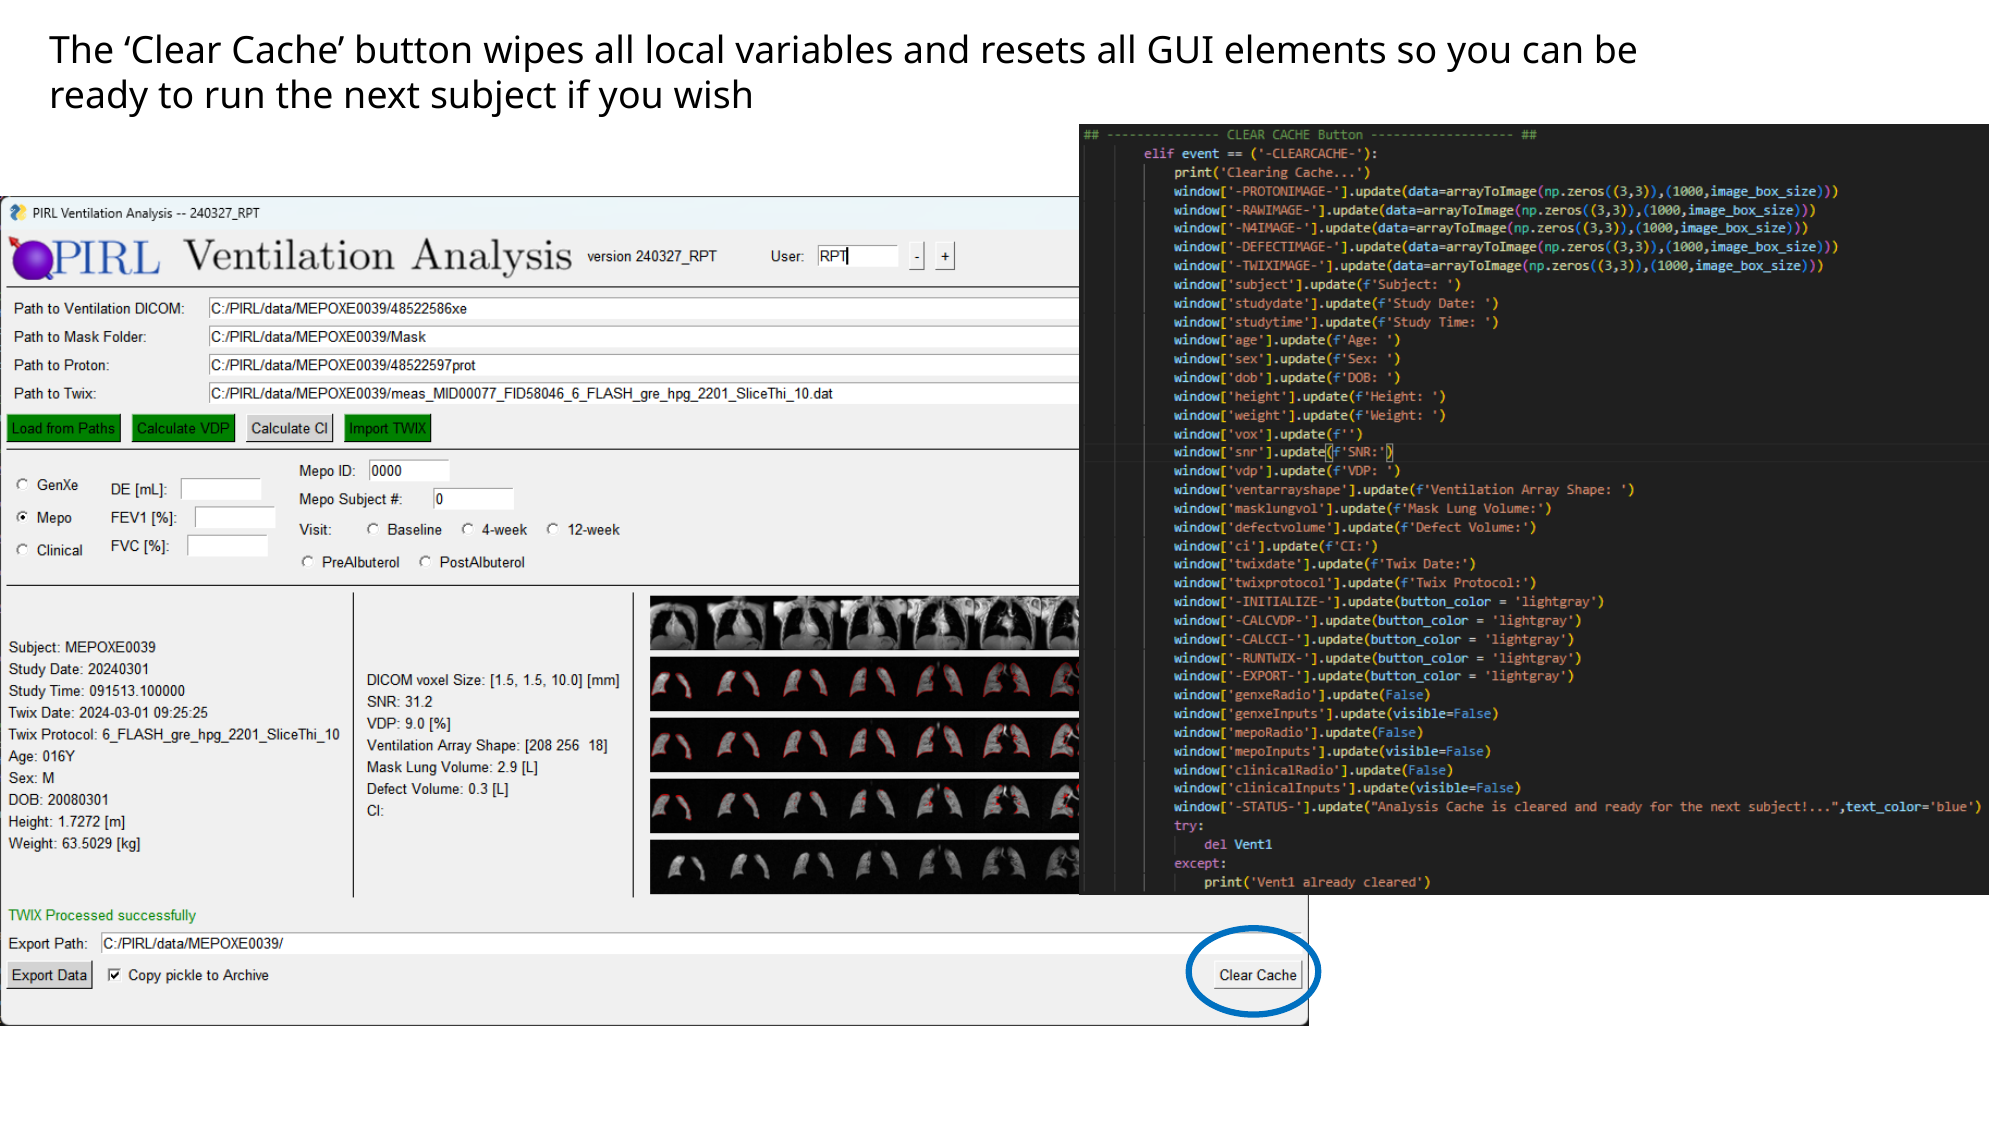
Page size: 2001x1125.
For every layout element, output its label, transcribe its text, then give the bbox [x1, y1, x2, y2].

text_box The ‘Clear Cache’ button wipes all local variables and resets all GUI elements so you can be ready to run the next subject if you wish [34, 18, 1718, 124]
text_box [1309, 946, 1320, 996]
picture [0, 124, 1990, 1027]
